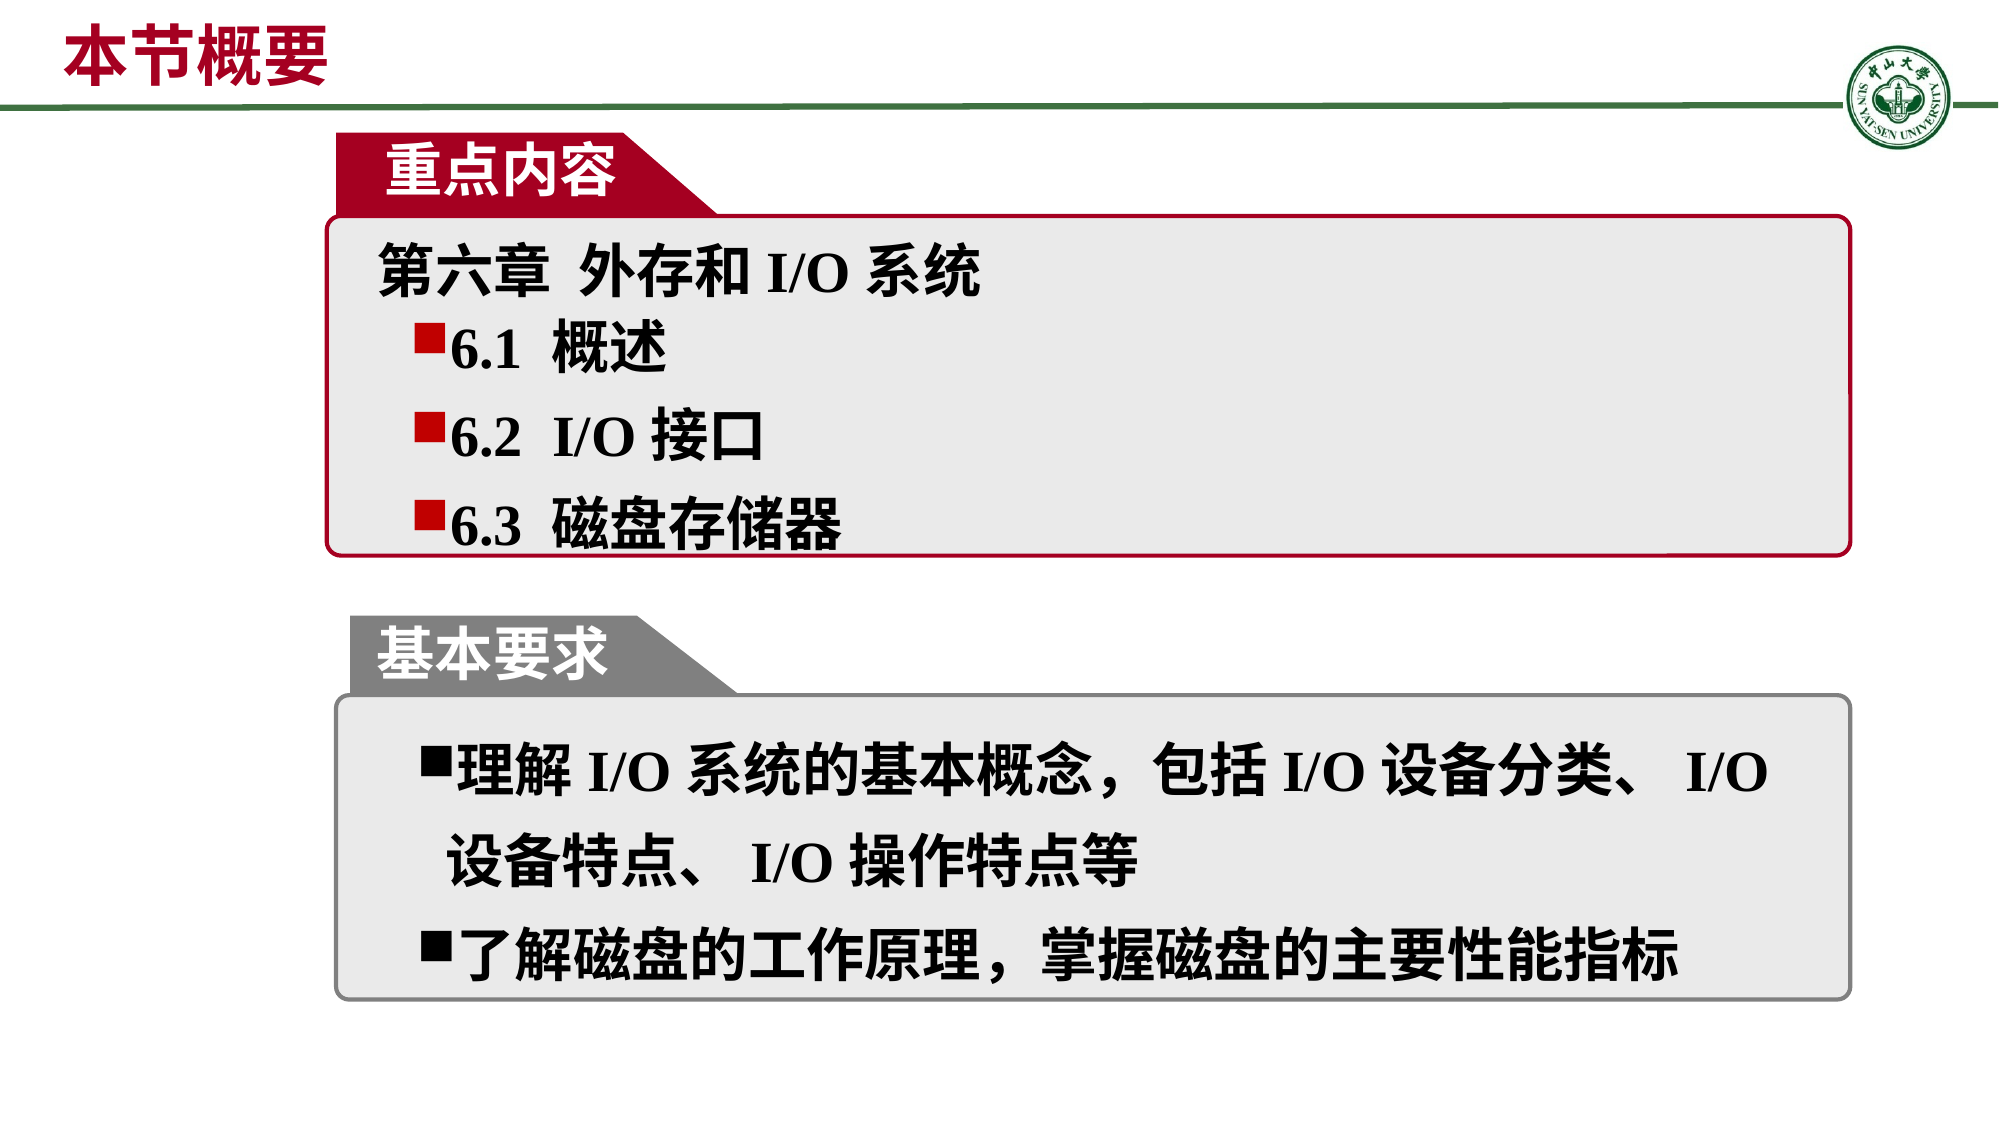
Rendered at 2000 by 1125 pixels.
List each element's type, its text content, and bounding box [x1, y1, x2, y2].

text_box 理解I/O系统的基本概念，包括I/O设备分类、I/O设备特点、I/O操作特点等 了解磁盘的工作原理，掌握磁盘的主要性能指标 [402, 704, 1851, 996]
text_box [350, 615, 361, 695]
text_box [627, 615, 740, 695]
picture [1843, 42, 1953, 152]
text_box 基本要求 [361, 609, 627, 695]
text_box 重点内容 [357, 125, 646, 210]
text_box [326, 215, 1851, 556]
text_box [336, 695, 1850, 1000]
text_box 6.1 概述 6.2 I/O接口 6.3 磁盘存储器 [356, 302, 1633, 565]
text_box 本节概要 [16, 5, 502, 102]
text_box [336, 132, 719, 216]
text_box 第六章 外存和I/O系统 [362, 219, 1387, 312]
